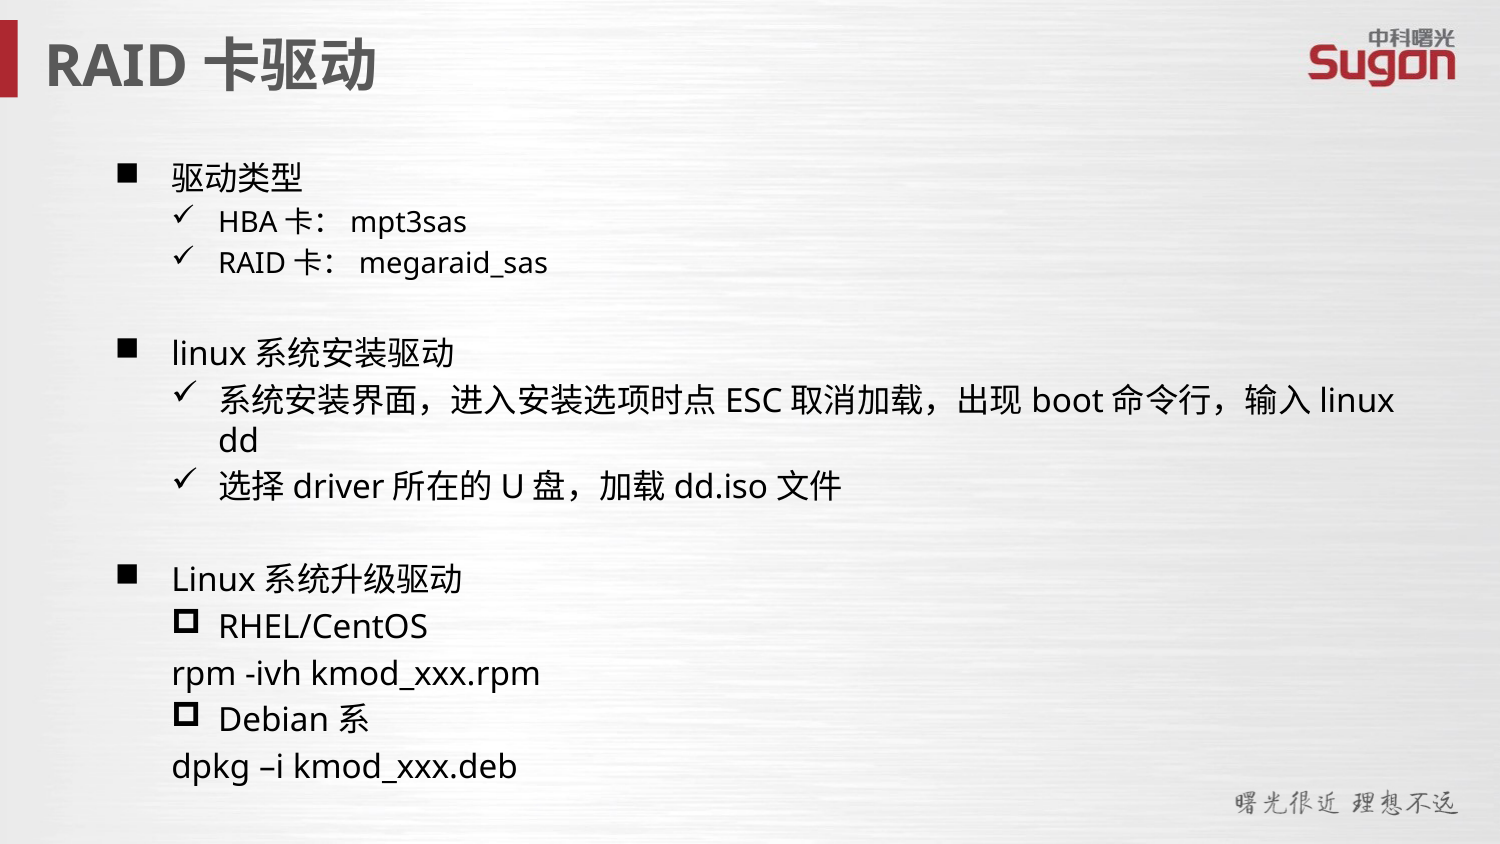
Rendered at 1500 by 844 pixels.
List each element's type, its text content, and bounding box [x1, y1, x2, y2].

list RAID卡驱动 [29, 20, 1247, 103]
text_box 驱动类型 HBA卡：mpt3sas RAID卡：megaraid_sas linux系统安装驱动 系统安装界面，进入安装选项时点ESC取消加载，出现boot命令行，输入linux dd 选择driver所在的U盘，加载dd.iso文件 Linux系统升级驱动 RHEL/CentOS rpm -ivh kmod_xxx.rpm Debian系 dpkg –i kmod_xxx.deb [100, 150, 1447, 729]
picture [0, 0, 1500, 844]
